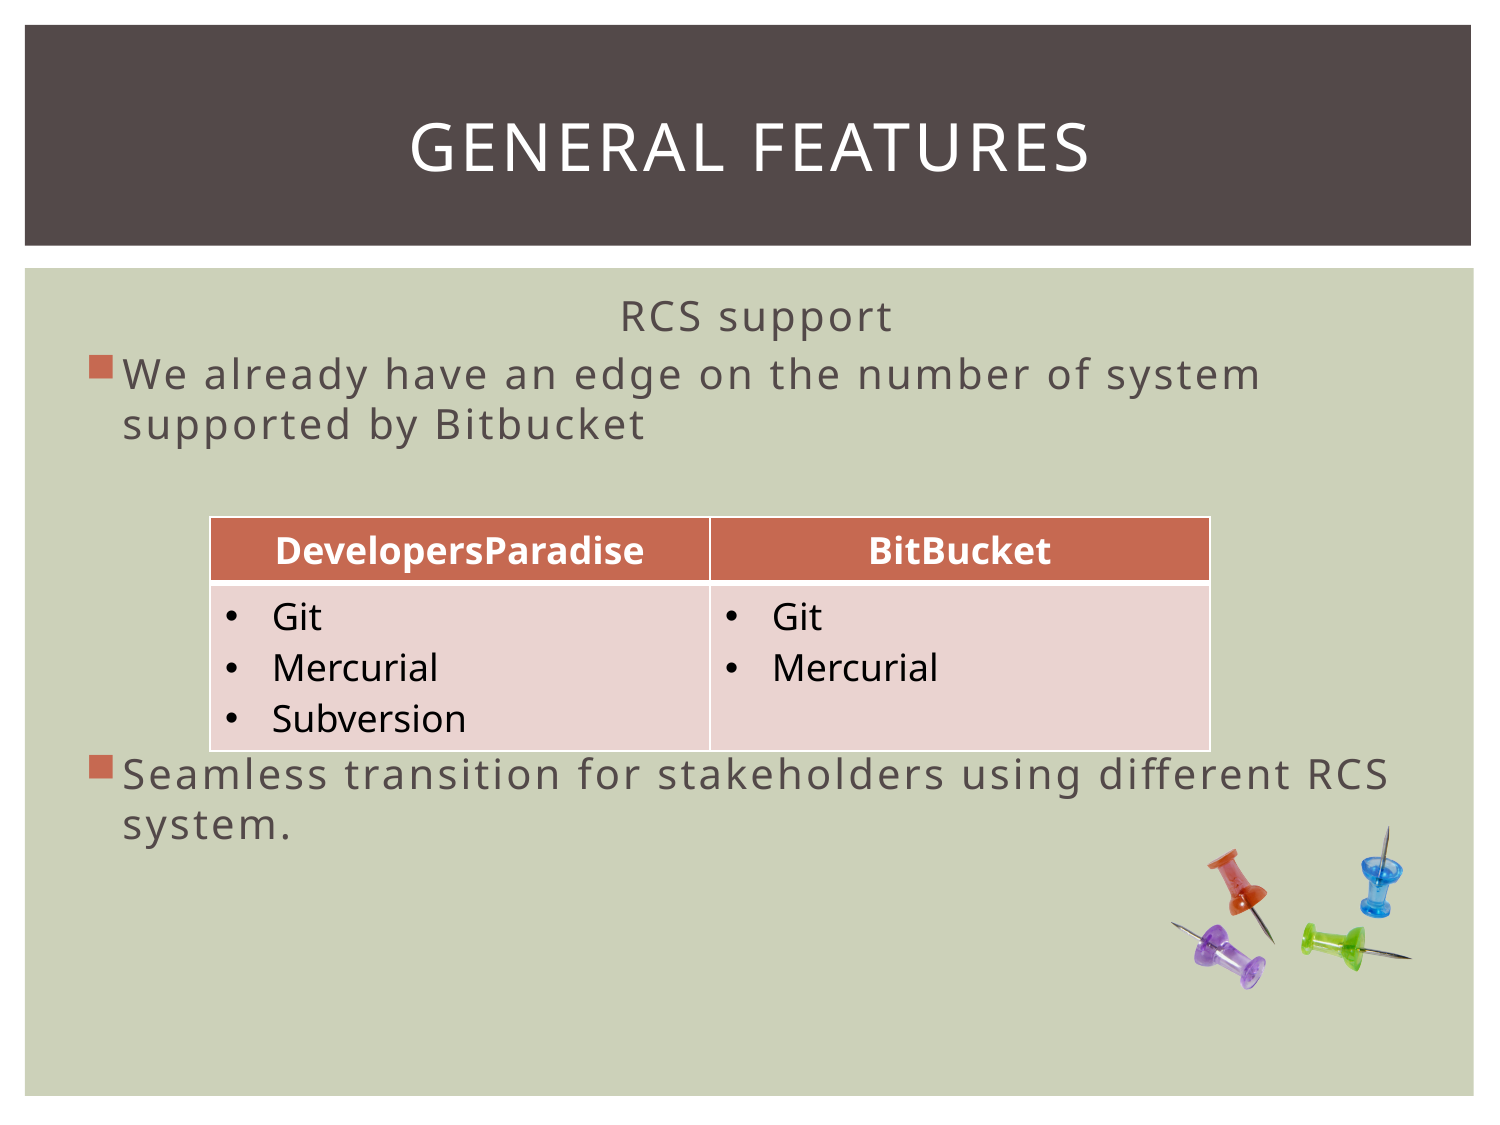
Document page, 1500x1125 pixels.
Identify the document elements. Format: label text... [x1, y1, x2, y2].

table_header DevelopersParadise [211, 518, 709, 580]
table_cell Git Mercurial Subversion [211, 586, 709, 750]
table_header BitBucket [711, 518, 1209, 580]
list RCS support We already have an edge on the number of system supported by Bitbucket Seamless transition for stakeholders using different RCS system. [62, 281, 1442, 1005]
picture [1164, 820, 1418, 995]
title General Features [62, 58, 1438, 232]
table_cell Git Mercurial [711, 586, 1209, 750]
